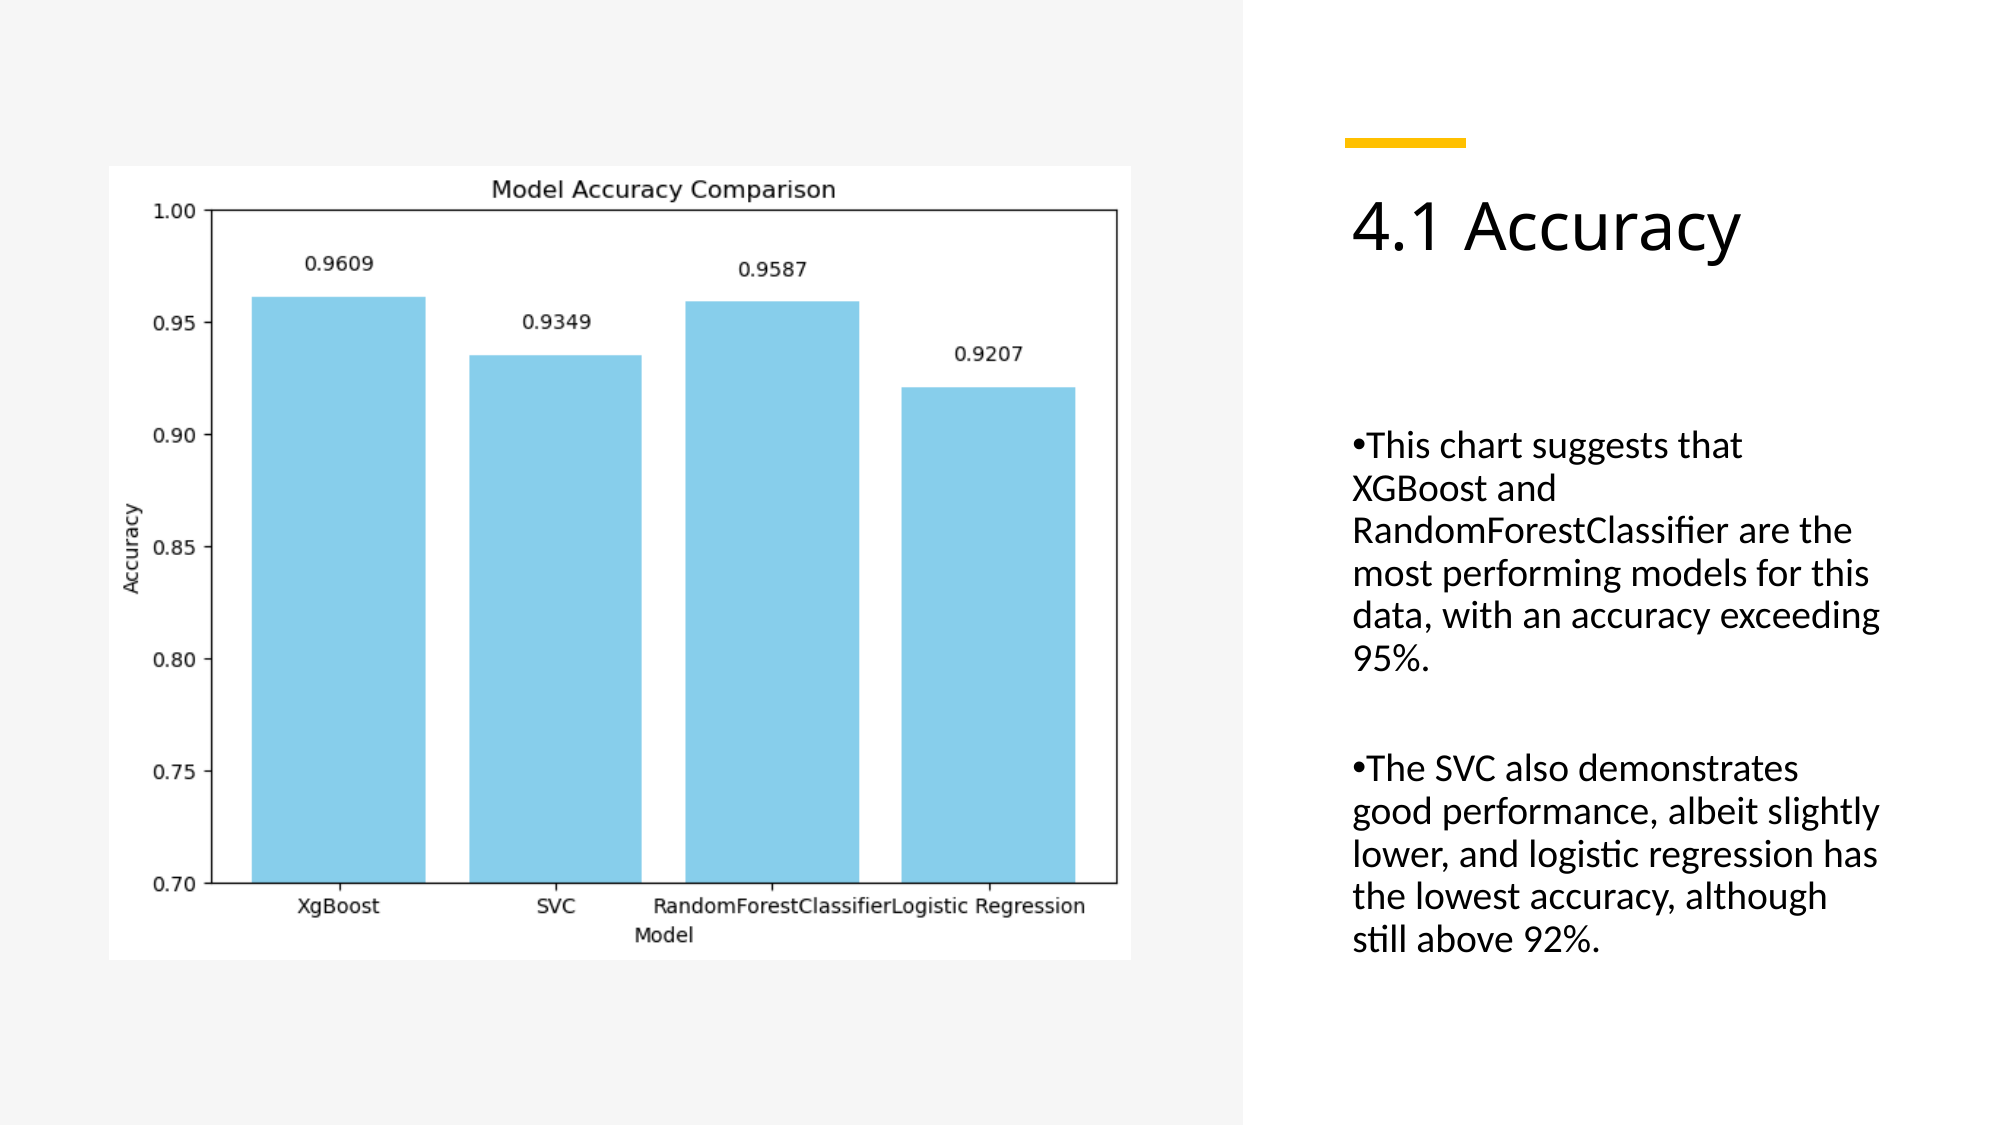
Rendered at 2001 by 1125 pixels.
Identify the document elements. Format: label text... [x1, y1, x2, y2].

text_box This chart suggests that XGBoost and RandomForestClassifier are the most performing models for this data, with an accuracy exceeding 95%. The SVC also demonstrates good performance, albeit slightly lower, and logistic regression has the lowest accuracy, although still above 92%. [1337, 417, 1901, 1008]
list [109, 166, 1131, 960]
title 4.1 Accuracy [1337, 185, 1901, 417]
text_box [0, 0, 1244, 1125]
